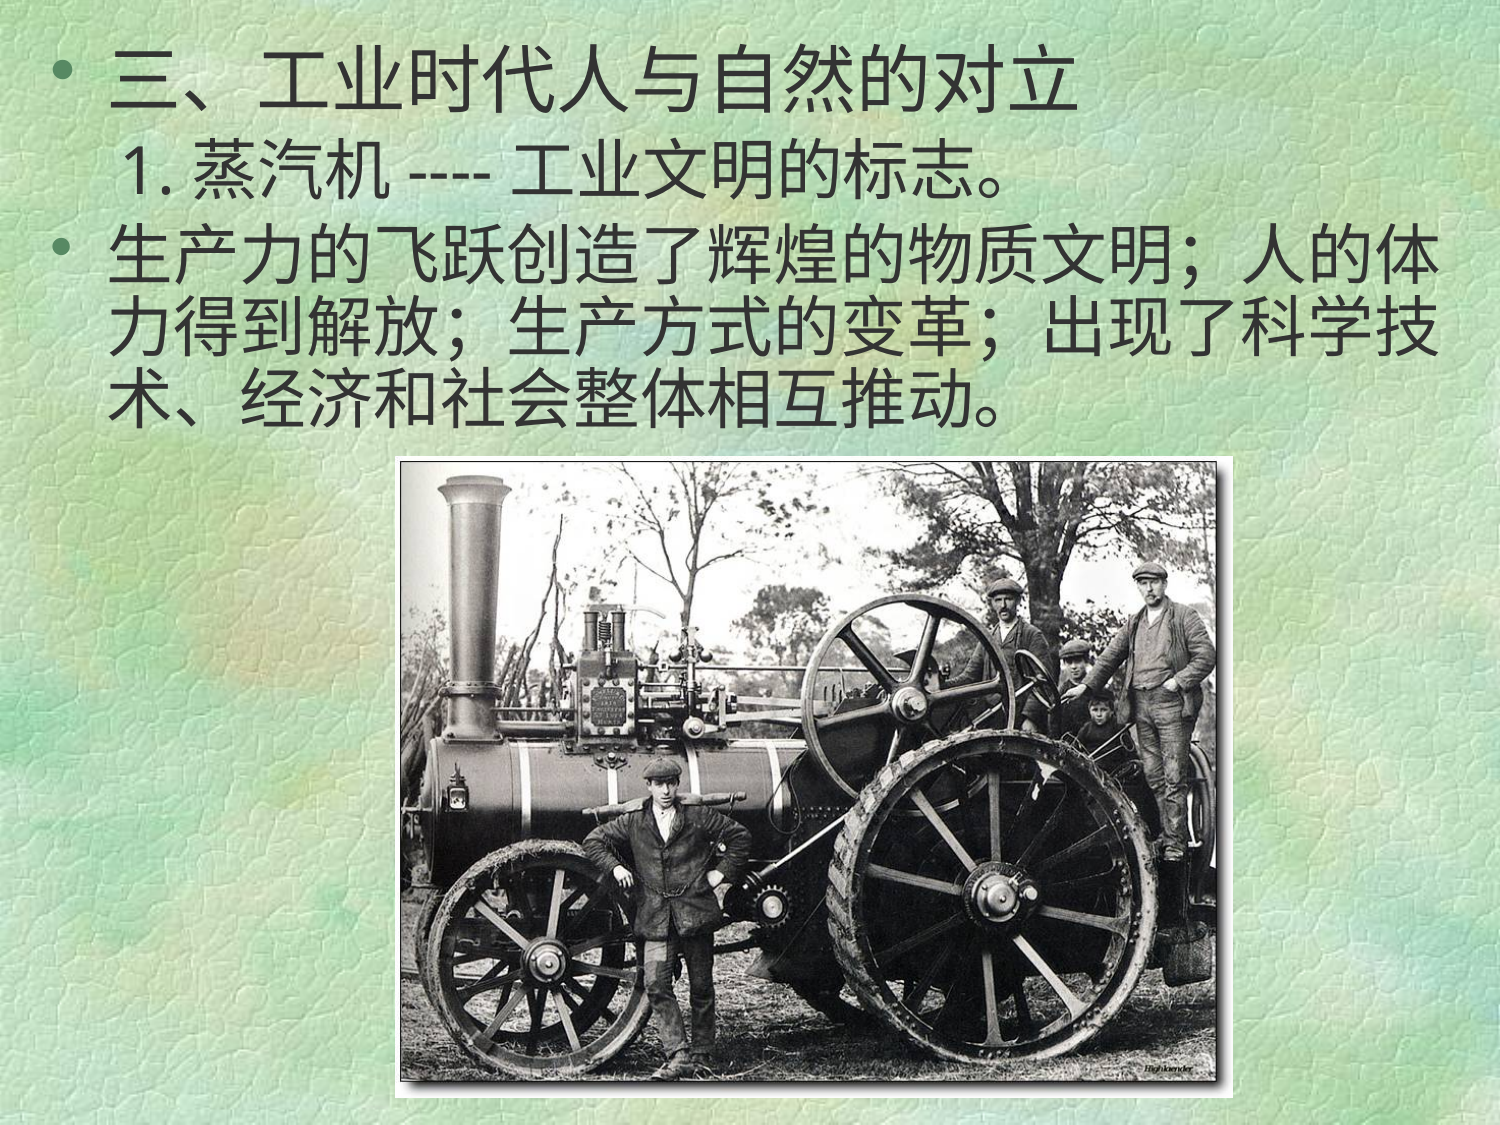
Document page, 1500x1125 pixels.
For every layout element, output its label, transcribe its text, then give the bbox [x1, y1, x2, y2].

list 三、工业时代人与自然的对立 1.蒸汽机----工业文明的标志。 生产力的飞跃创造了辉煌的物质文明；人的体力得到解放；生产方式的变革；出现了科学技术、经济和社会整体相互推动。 [35, 35, 1477, 1102]
picture [0, 0, 1500, 1125]
